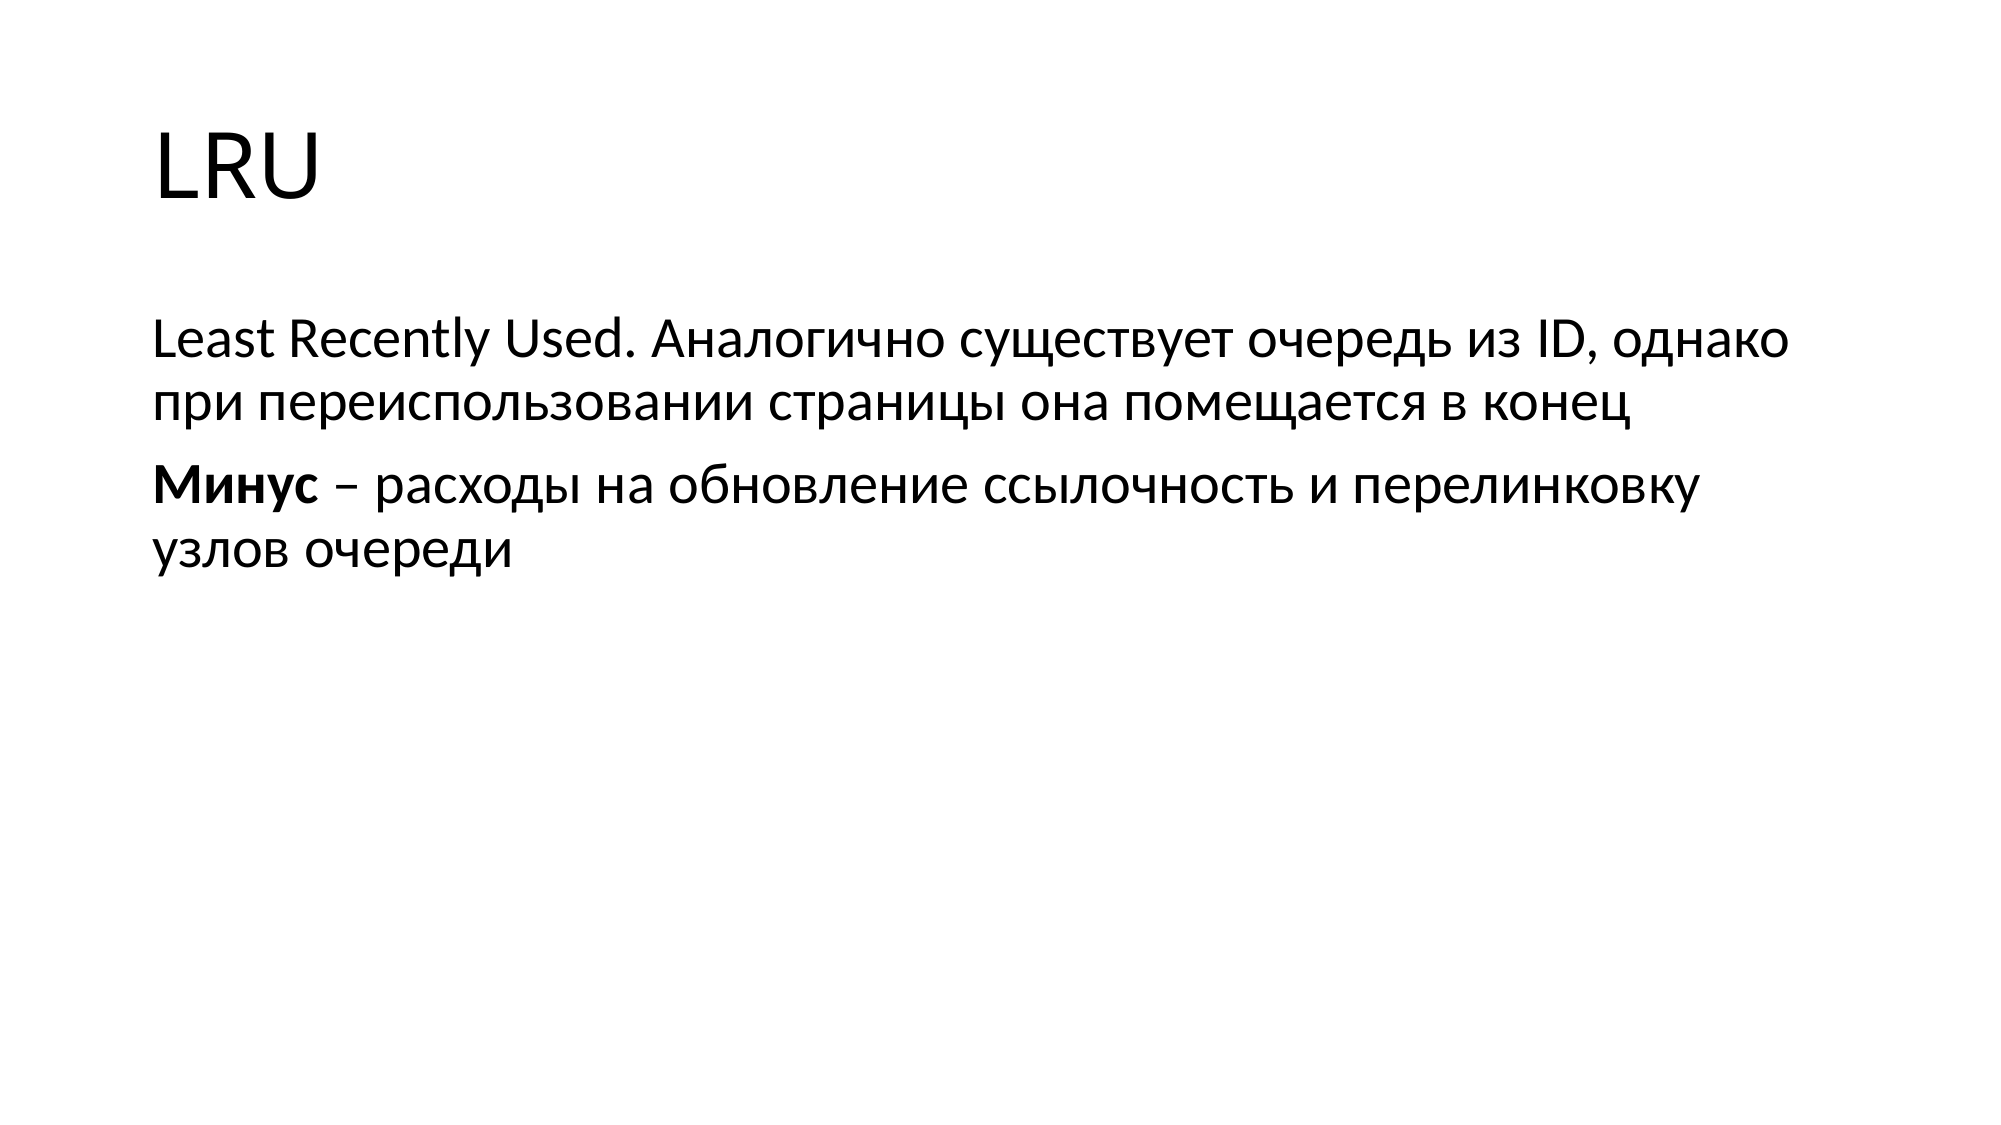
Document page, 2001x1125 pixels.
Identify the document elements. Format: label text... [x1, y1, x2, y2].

list Least Recently Used. Аналогично существует очередь из ID, однако при переиспользовании страницы она помещается в конец Минус – расходы на обновление ссылочность и перелинковку узлов очереди [137, 299, 1863, 1014]
title LRU [137, 59, 1863, 278]
